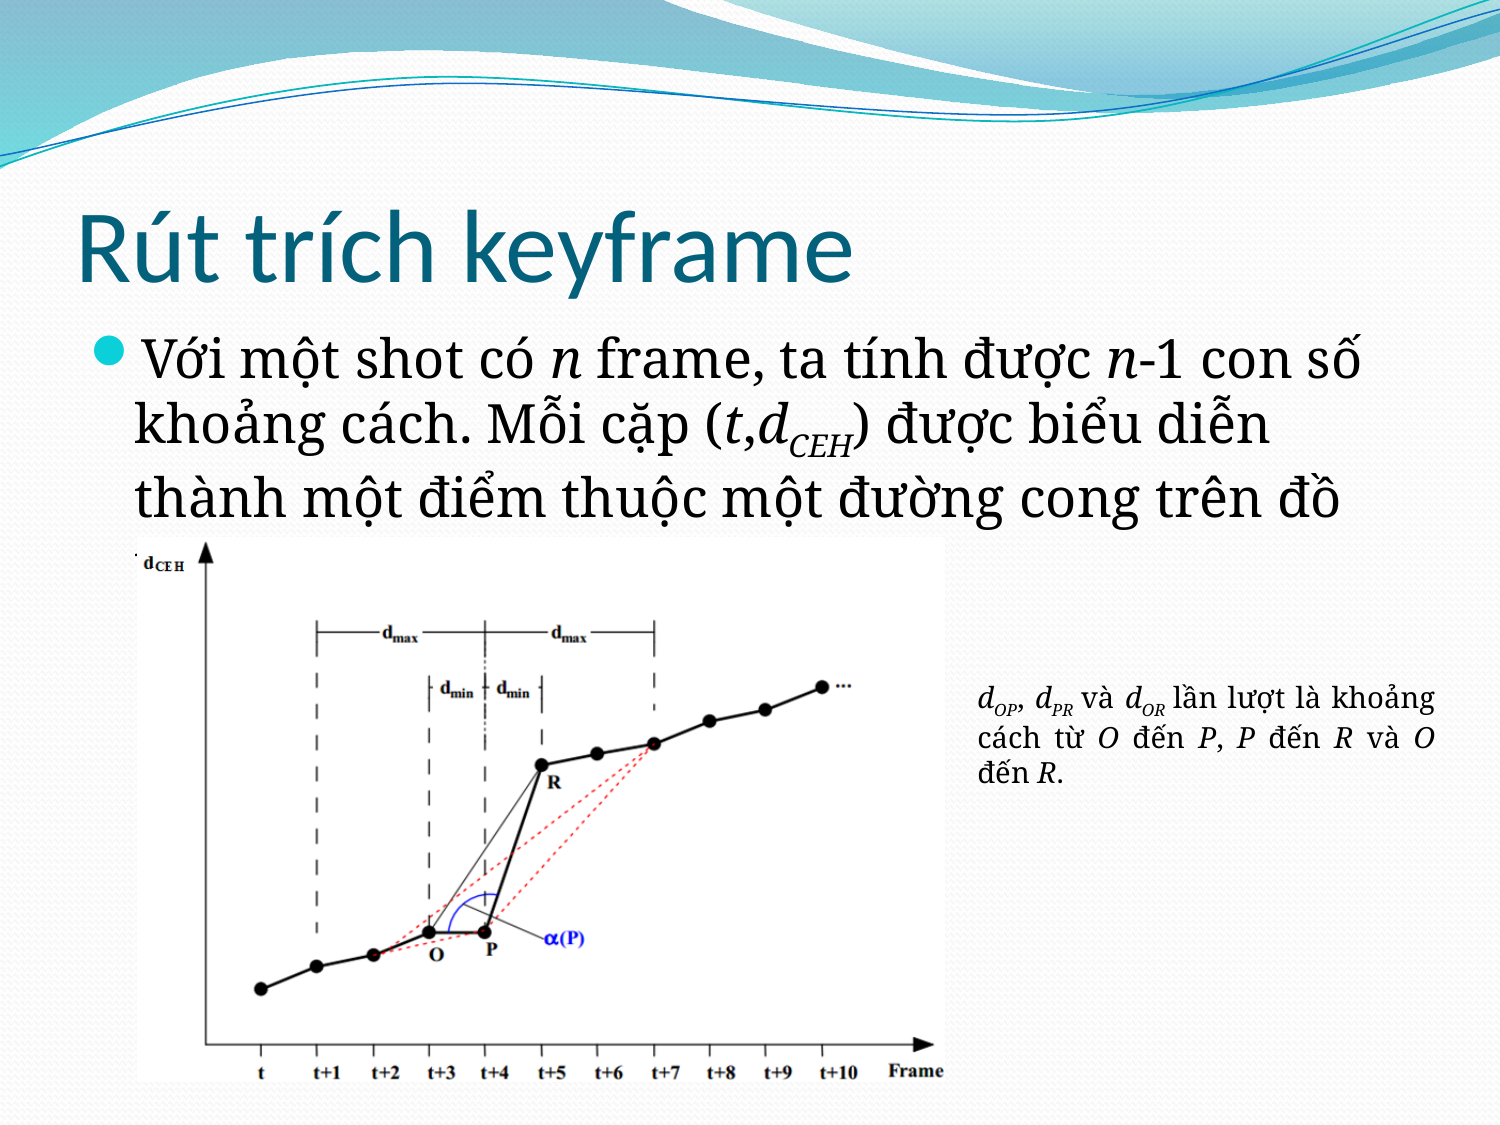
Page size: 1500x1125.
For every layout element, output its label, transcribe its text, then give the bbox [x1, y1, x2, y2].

title Rút trích keyframe [75, 115, 1425, 303]
picture [137, 537, 945, 1082]
table_cell 180 [130, 538, 137, 550]
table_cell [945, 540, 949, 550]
list Với một shot có n frame, ta tính được n-1 con số khoảng cách. Mỗi cặp (t,dCEH) được biểu diễn thành một điểm thuộc một đường cong trên đồ thị: [75, 317, 1425, 550]
